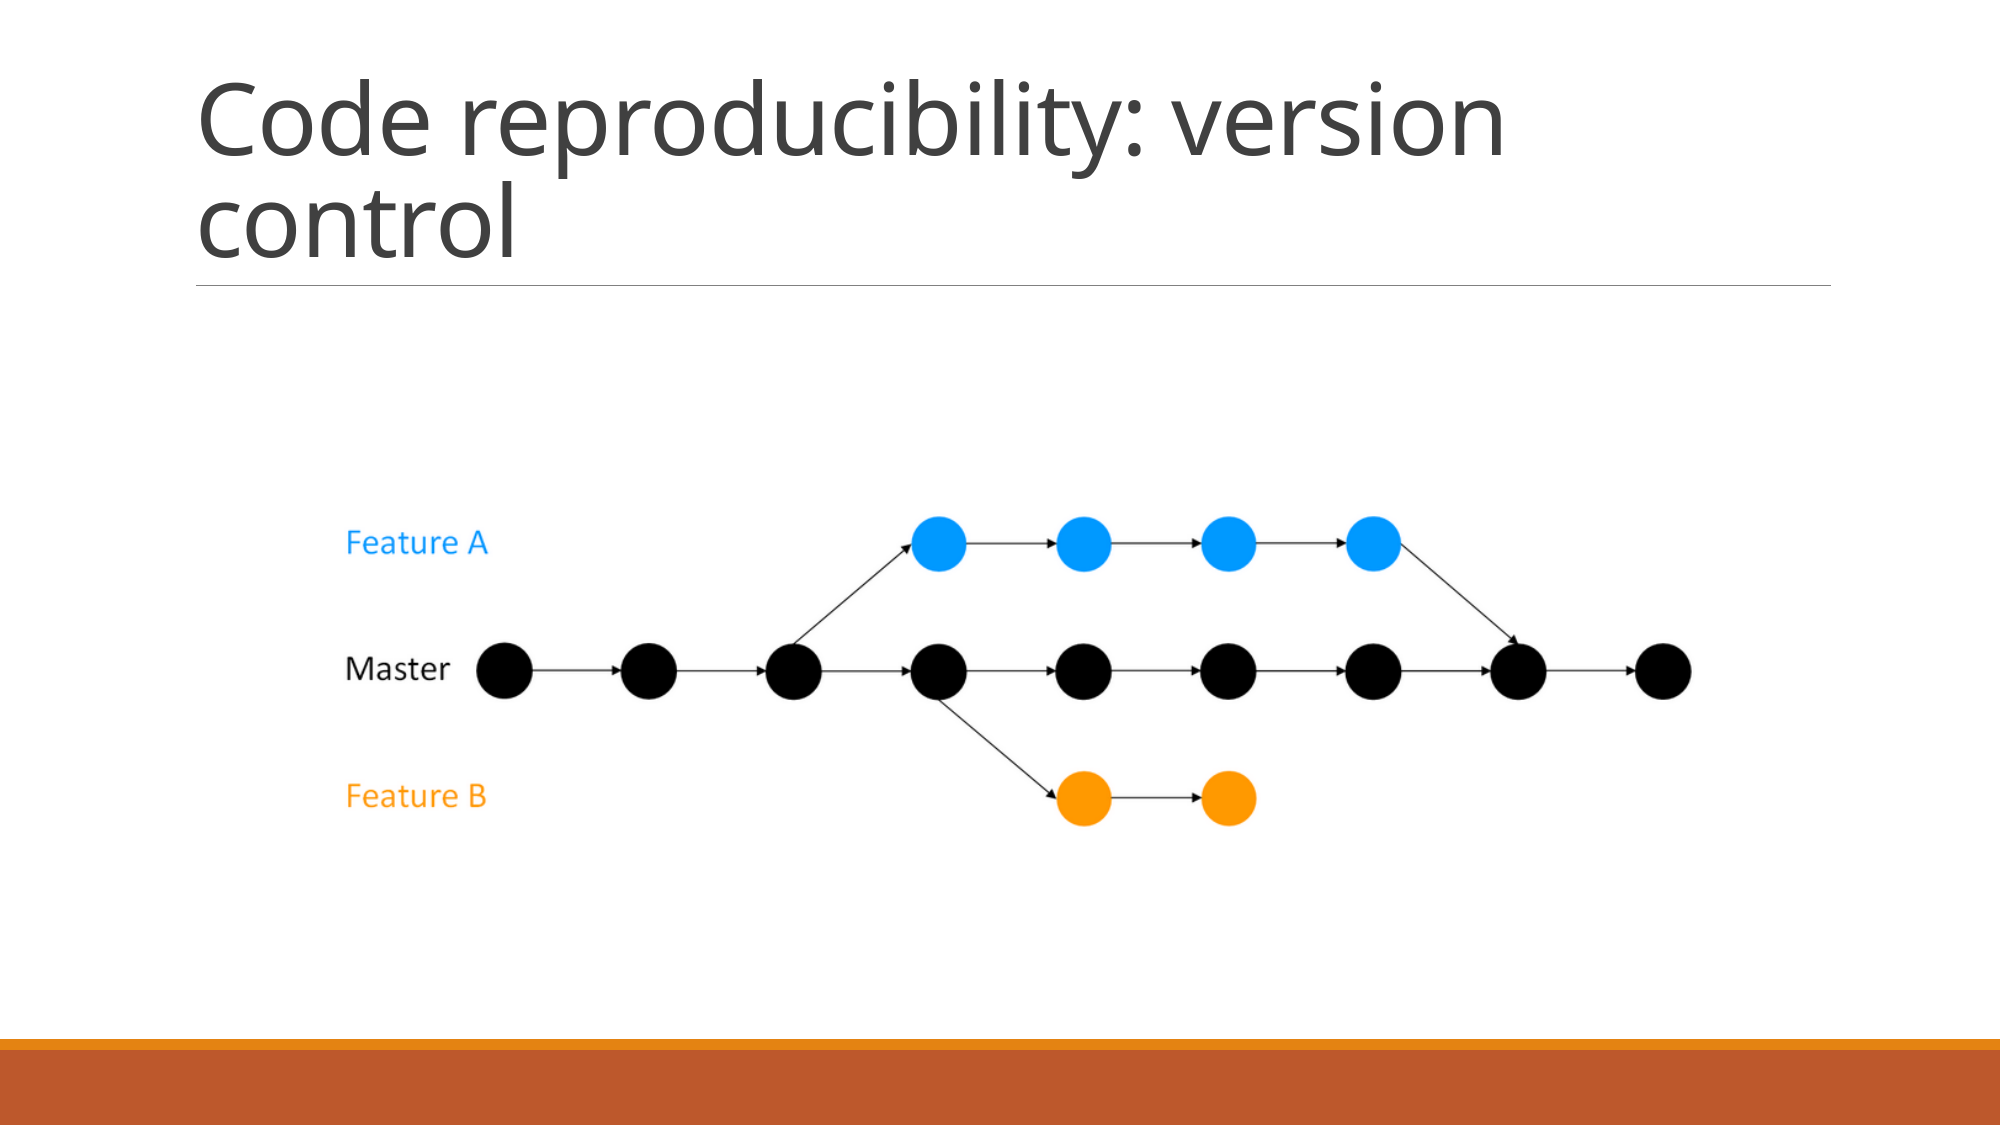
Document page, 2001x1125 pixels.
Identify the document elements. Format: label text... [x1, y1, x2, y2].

title Code reproducibility: version control [180, 47, 1830, 285]
picture [309, 507, 1751, 842]
